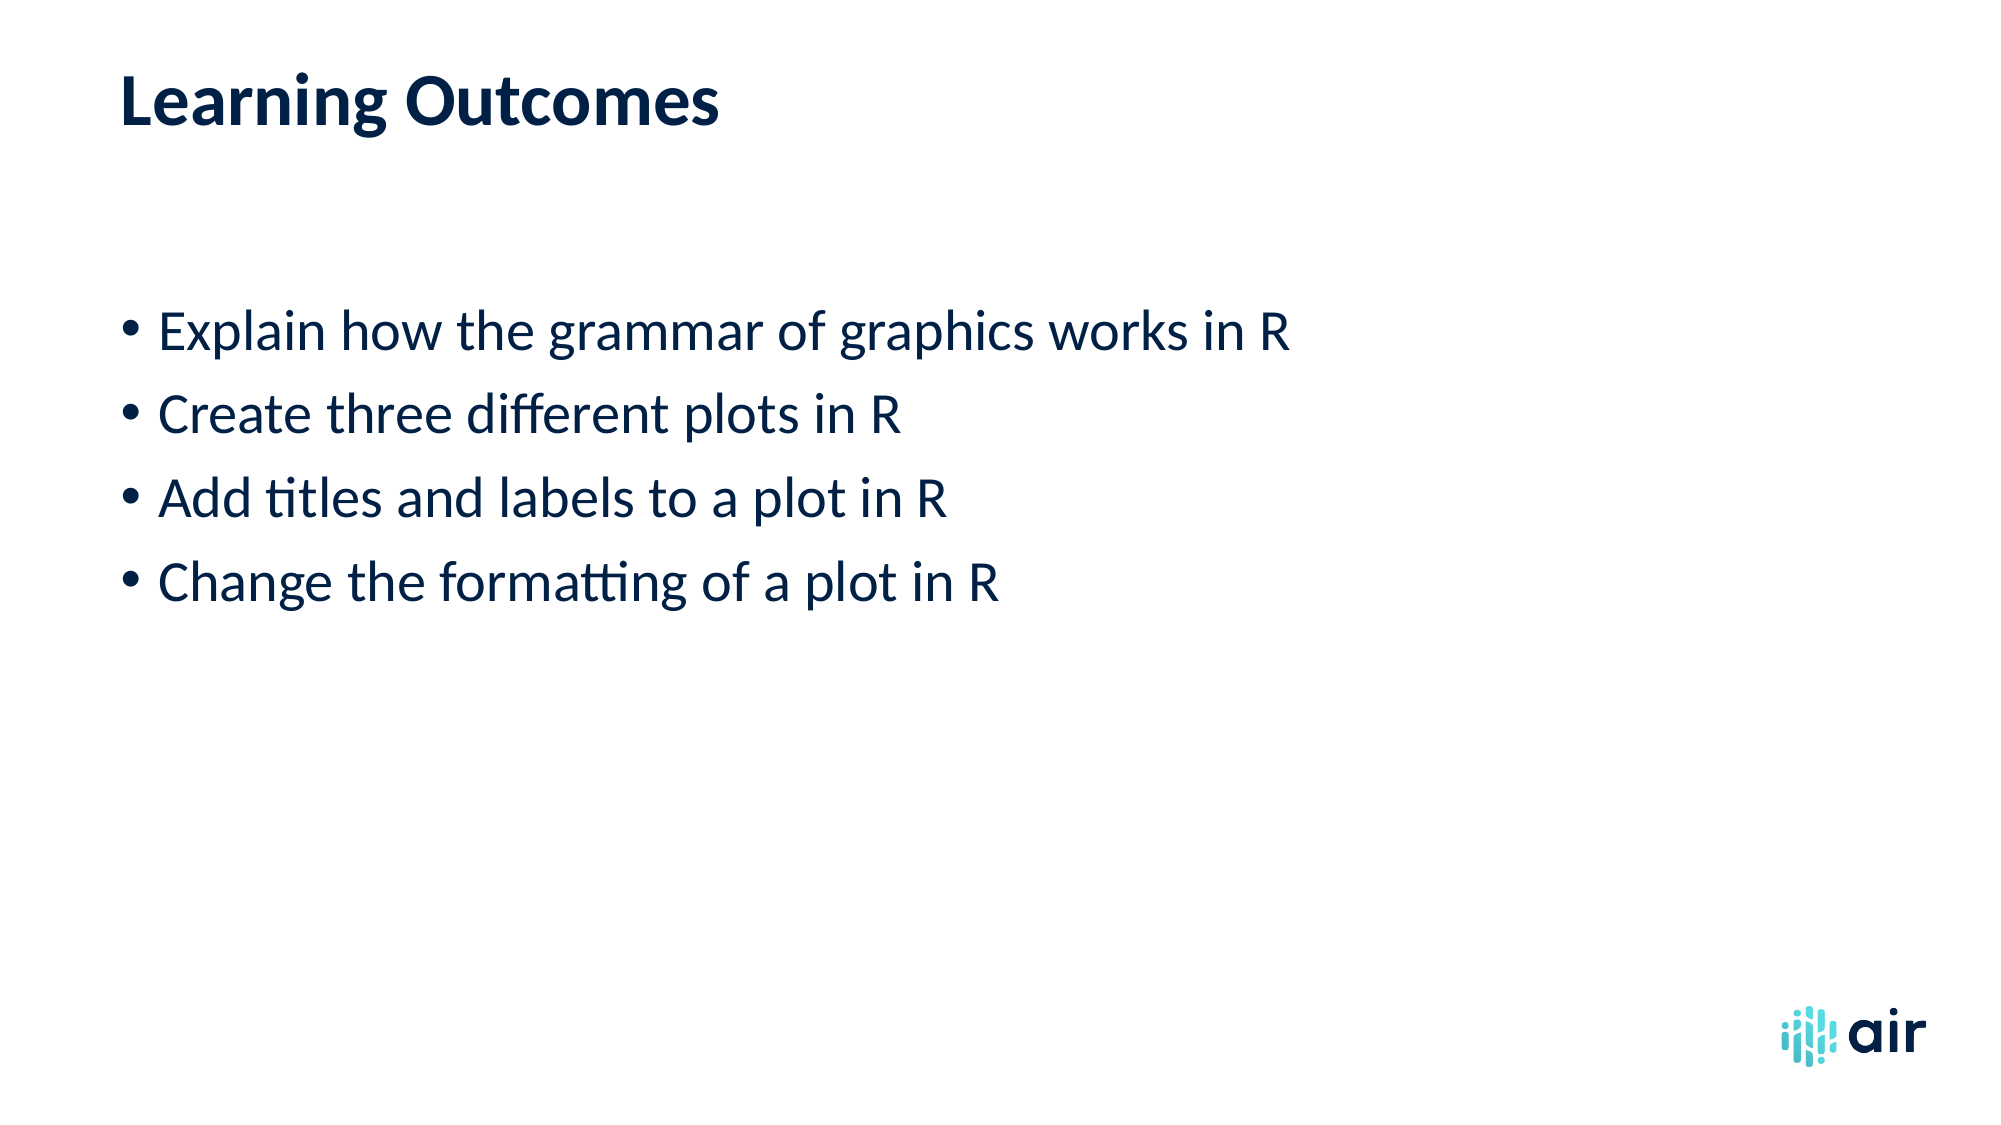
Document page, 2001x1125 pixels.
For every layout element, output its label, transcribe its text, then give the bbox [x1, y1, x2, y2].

list Explain how the grammar of graphics works in R Create three different plots in R Add titles and labels to a plot in R Change the formatting of a plot in R [105, 292, 1895, 1014]
title Learning Outcomes [105, 52, 1895, 240]
picture [1773, 1001, 1932, 1070]
